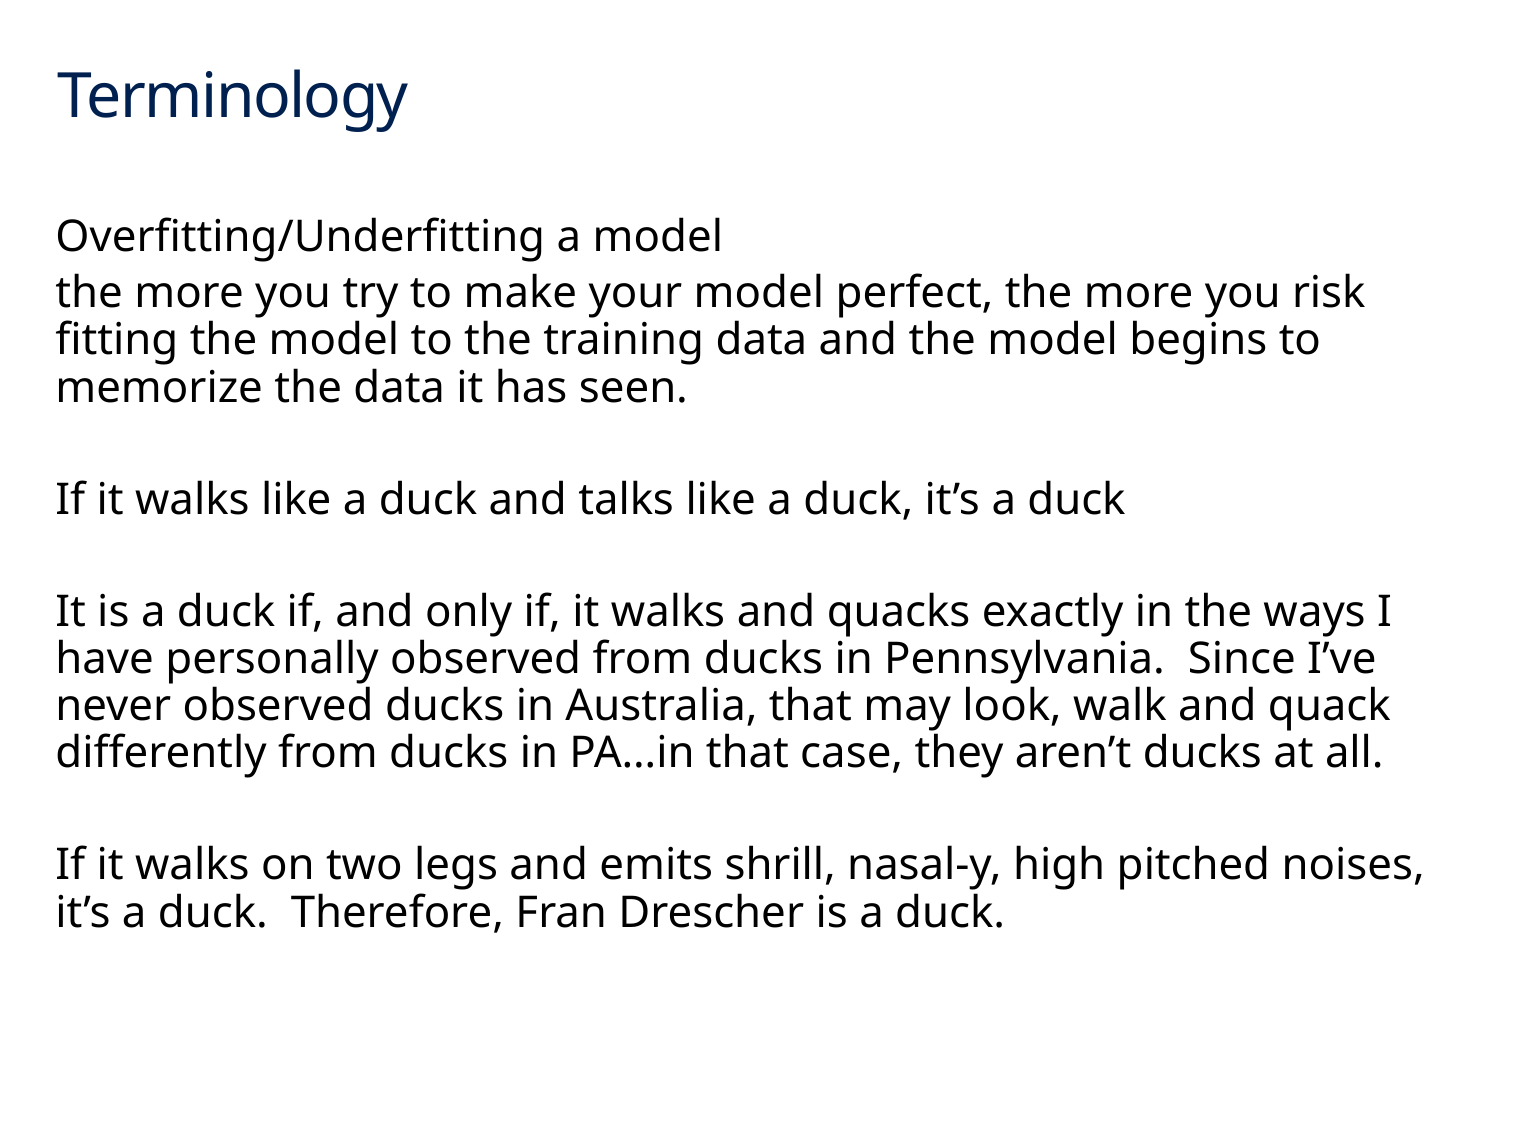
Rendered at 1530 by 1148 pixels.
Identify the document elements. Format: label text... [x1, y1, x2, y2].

list Overfitting/Underfitting a model the more you try to make your model perfect, the more you risk fitting the model to the training data and the model begins to memorize the data it has seen. If it walks like a duck and talks like a duck, it’s a duck It is a duck if, and only if, it walks and quacks exactly in the ways I have personally observed from ducks in Pennsylvania. Since I’ve never observed ducks in Australia, that may look, walk and quack differently from ducks in PA…in that case, they aren’t ducks at all. If it walks on two legs and emits shrill, nasal-y, high pitched noises, it’s a duck. Therefore, Fran Drescher is a duck. [31, 198, 1494, 972]
title Terminology [33, 48, 1497, 199]
